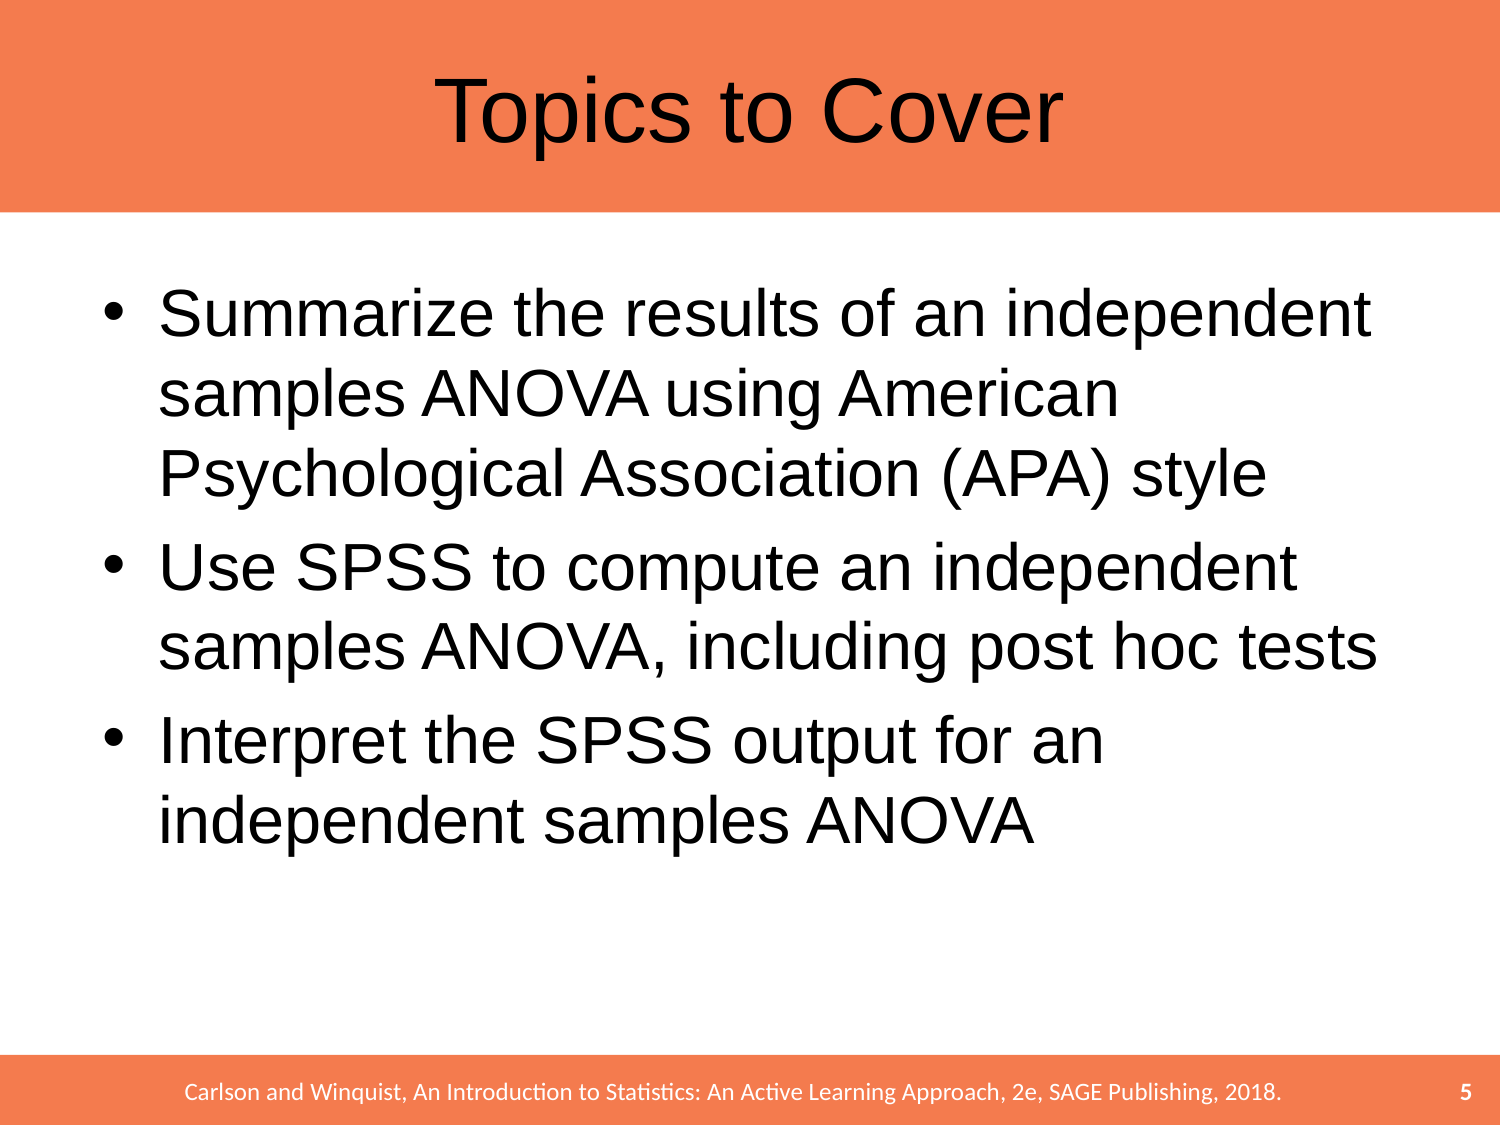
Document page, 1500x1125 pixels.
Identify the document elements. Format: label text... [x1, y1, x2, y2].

title Topics to Cover [12, 18, 1488, 194]
list Summarize the results of an independent samples ANOVA using American Psychological Association (APA) style Use SPSS to compute an independent samples ANOVA, including post hoc tests Interpret the SPSS output for an independent samples ANOVA [87, 262, 1425, 1005]
slide_number 5 [1387, 1060, 1488, 1120]
footer Carlson and Winquist, An Introduction to Statistics: An Active Learning Approach, 2e, SAGE Publishing, 2018. [150, 1060, 1325, 1121]
